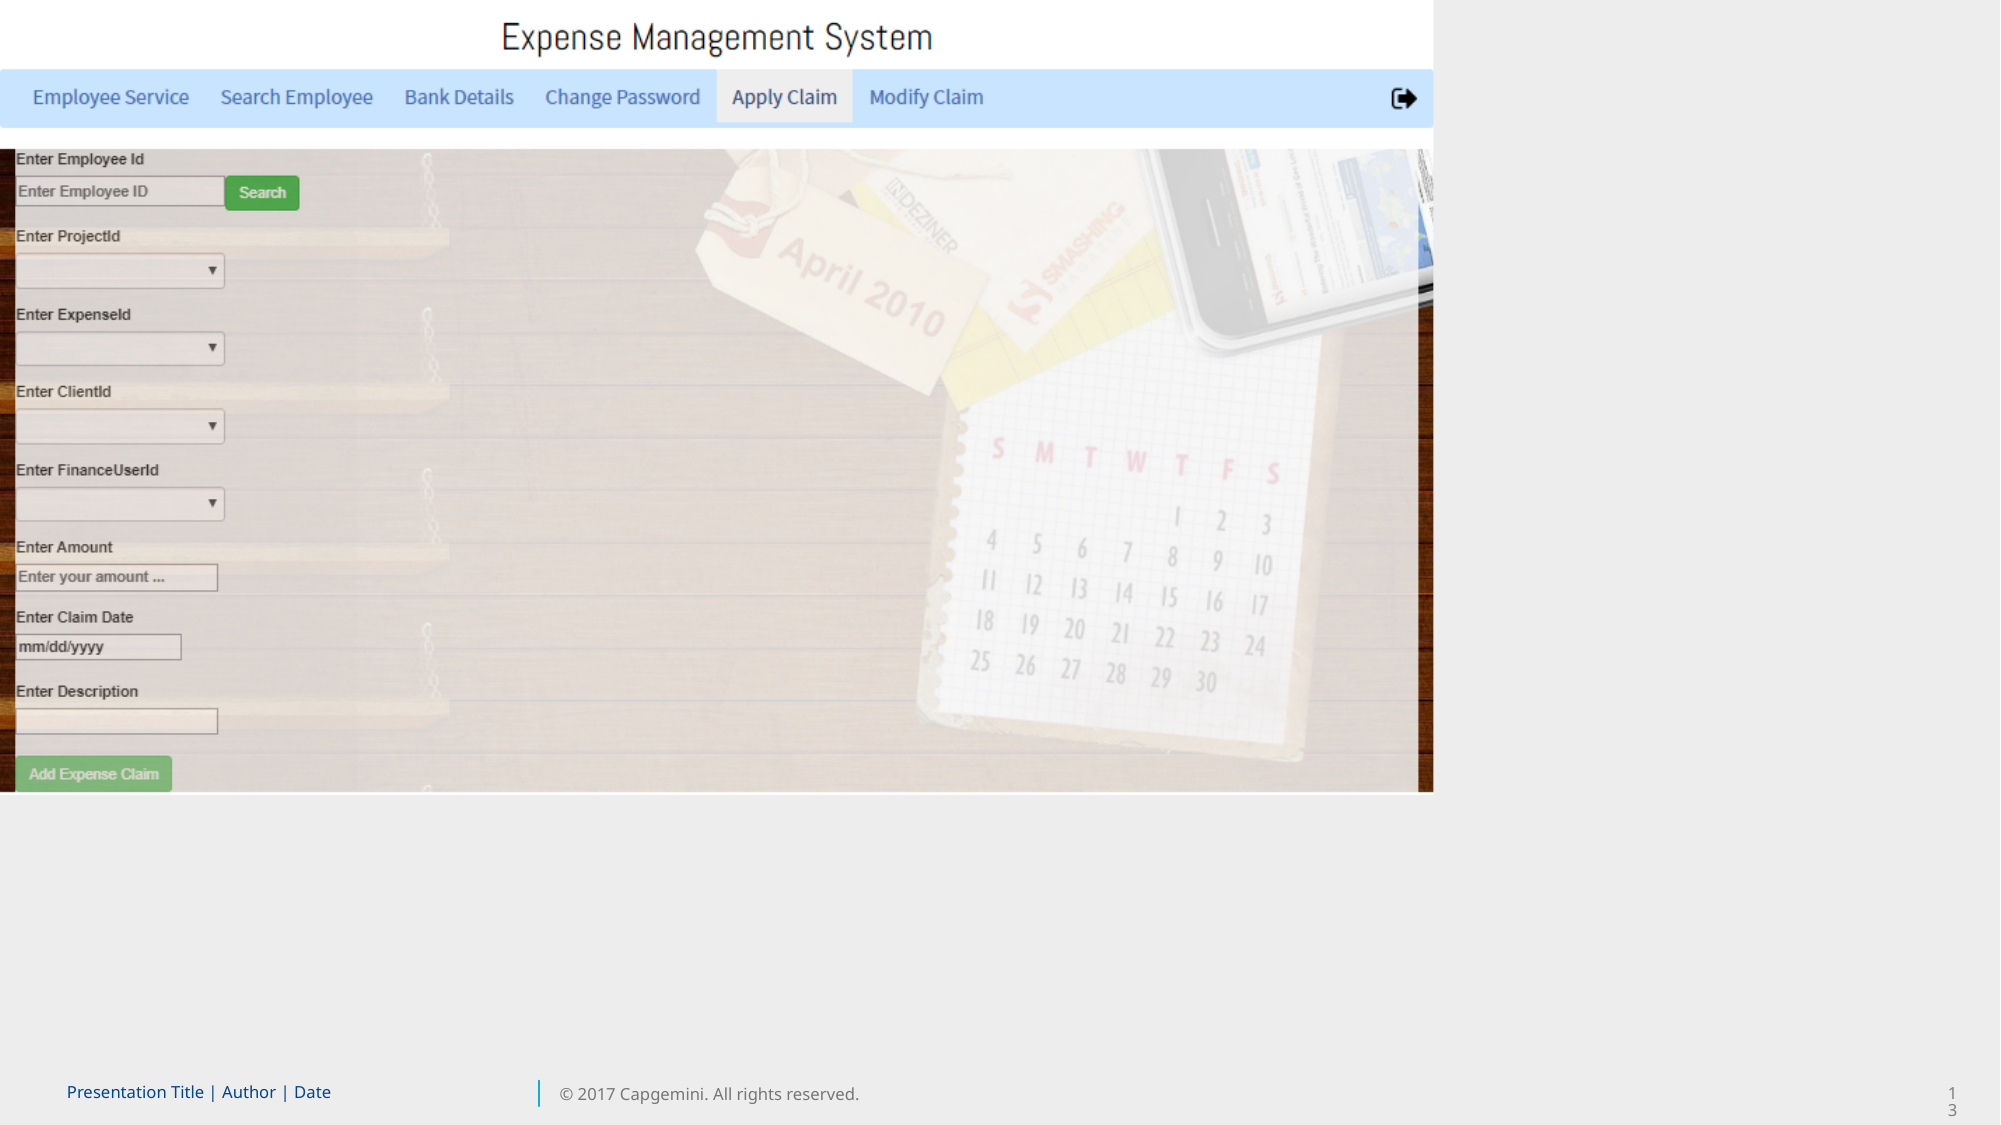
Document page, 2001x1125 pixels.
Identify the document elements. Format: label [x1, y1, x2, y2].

picture [0, 0, 1434, 795]
